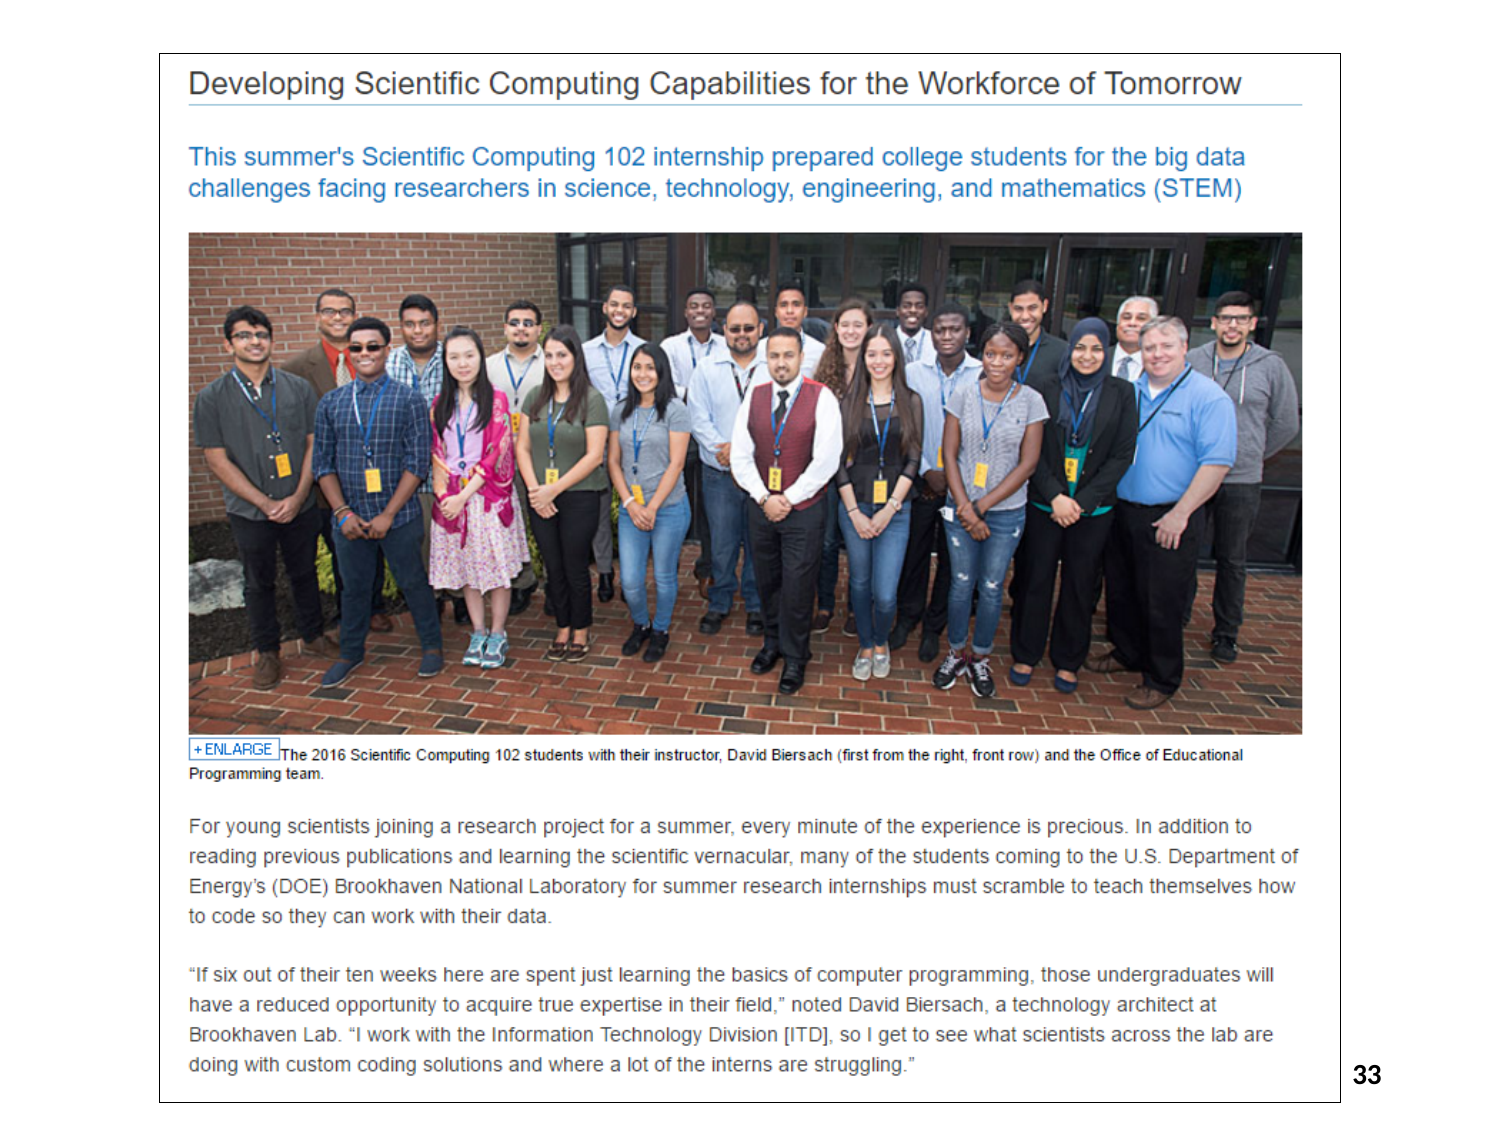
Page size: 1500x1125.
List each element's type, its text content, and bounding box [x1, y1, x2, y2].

picture [159, 53, 1341, 1103]
slide_number 33 [1341, 1042, 1397, 1103]
